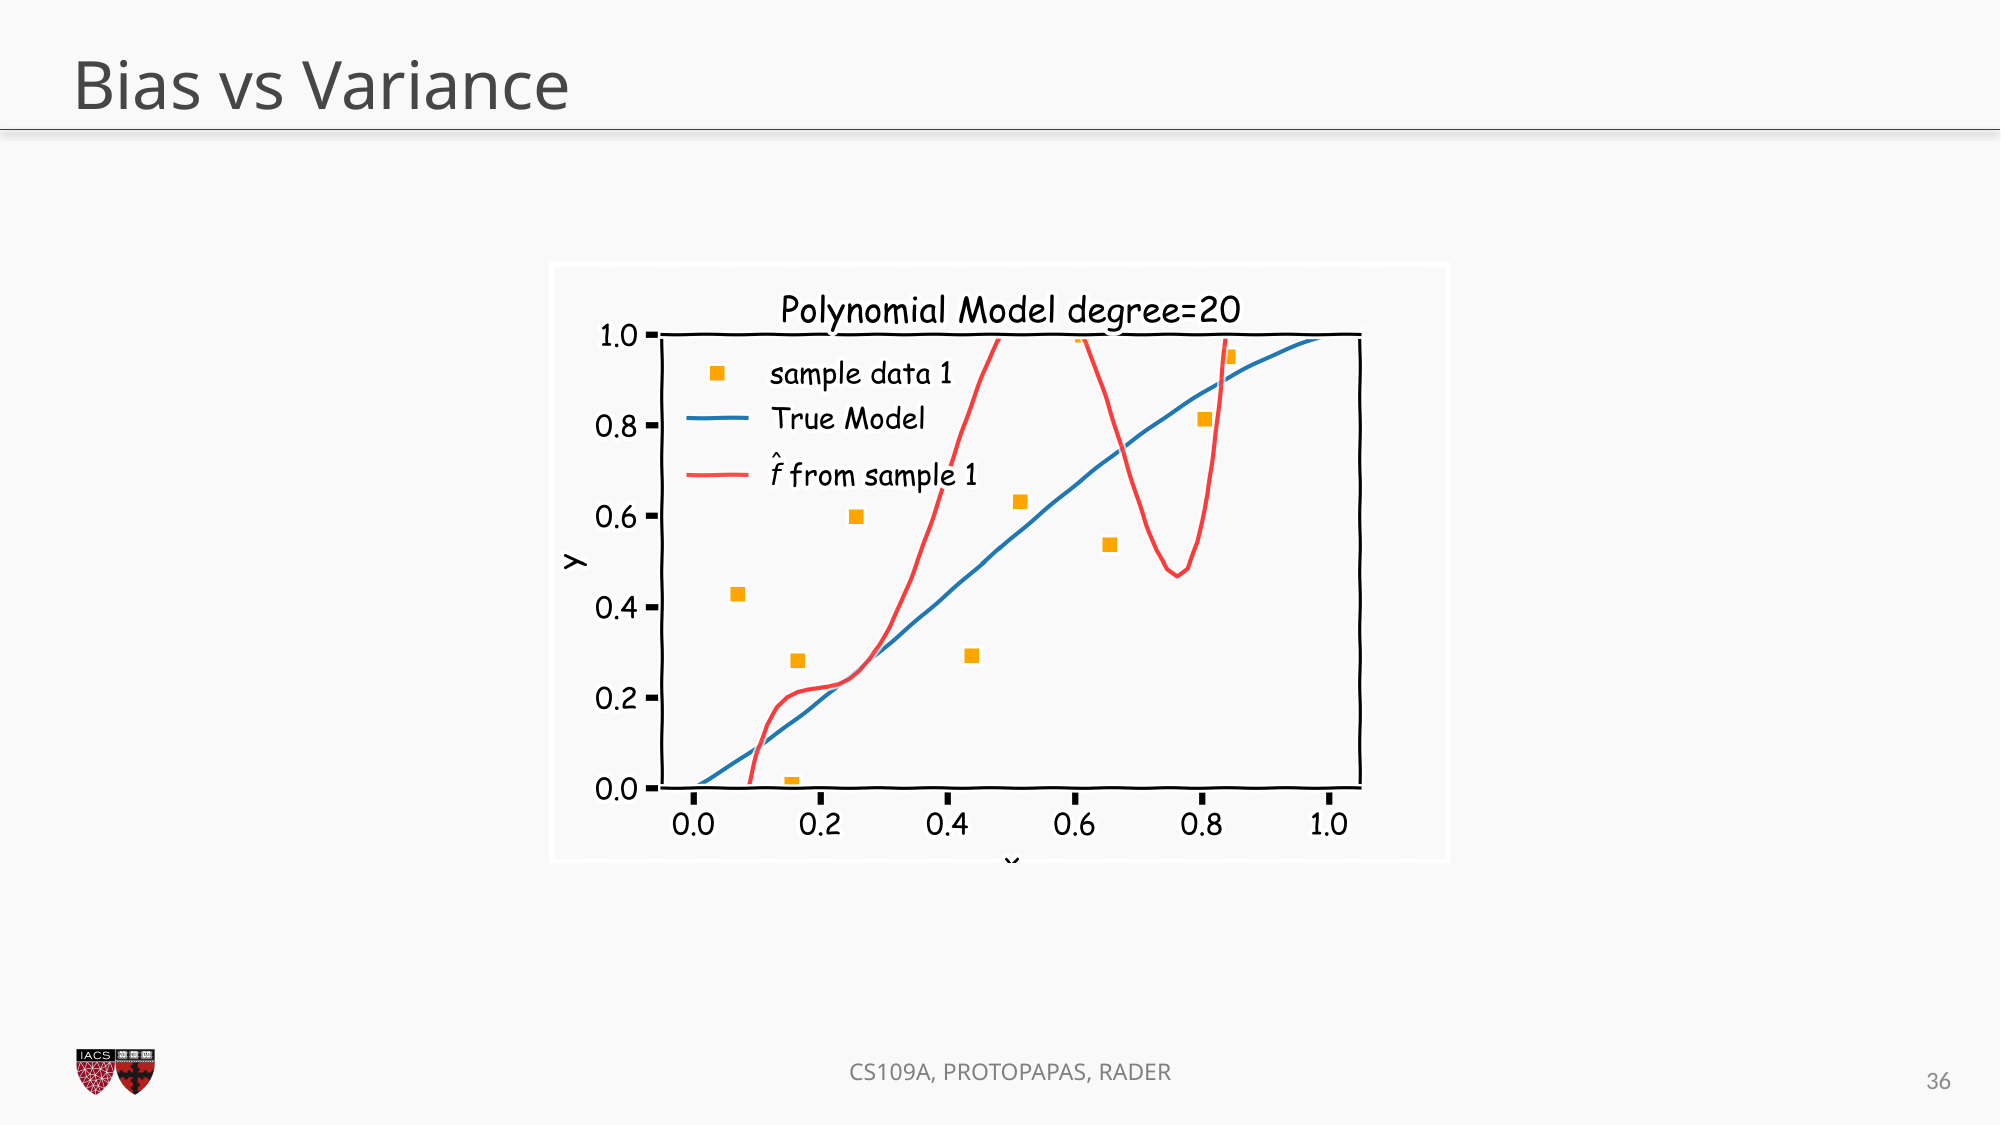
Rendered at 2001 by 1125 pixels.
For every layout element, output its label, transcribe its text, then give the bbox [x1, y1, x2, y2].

slide_number 36 [1500, 1050, 1967, 1110]
picture [75, 1049, 155, 1095]
title Bias vs Variance [57, 35, 1943, 162]
picture [549, 262, 1451, 863]
